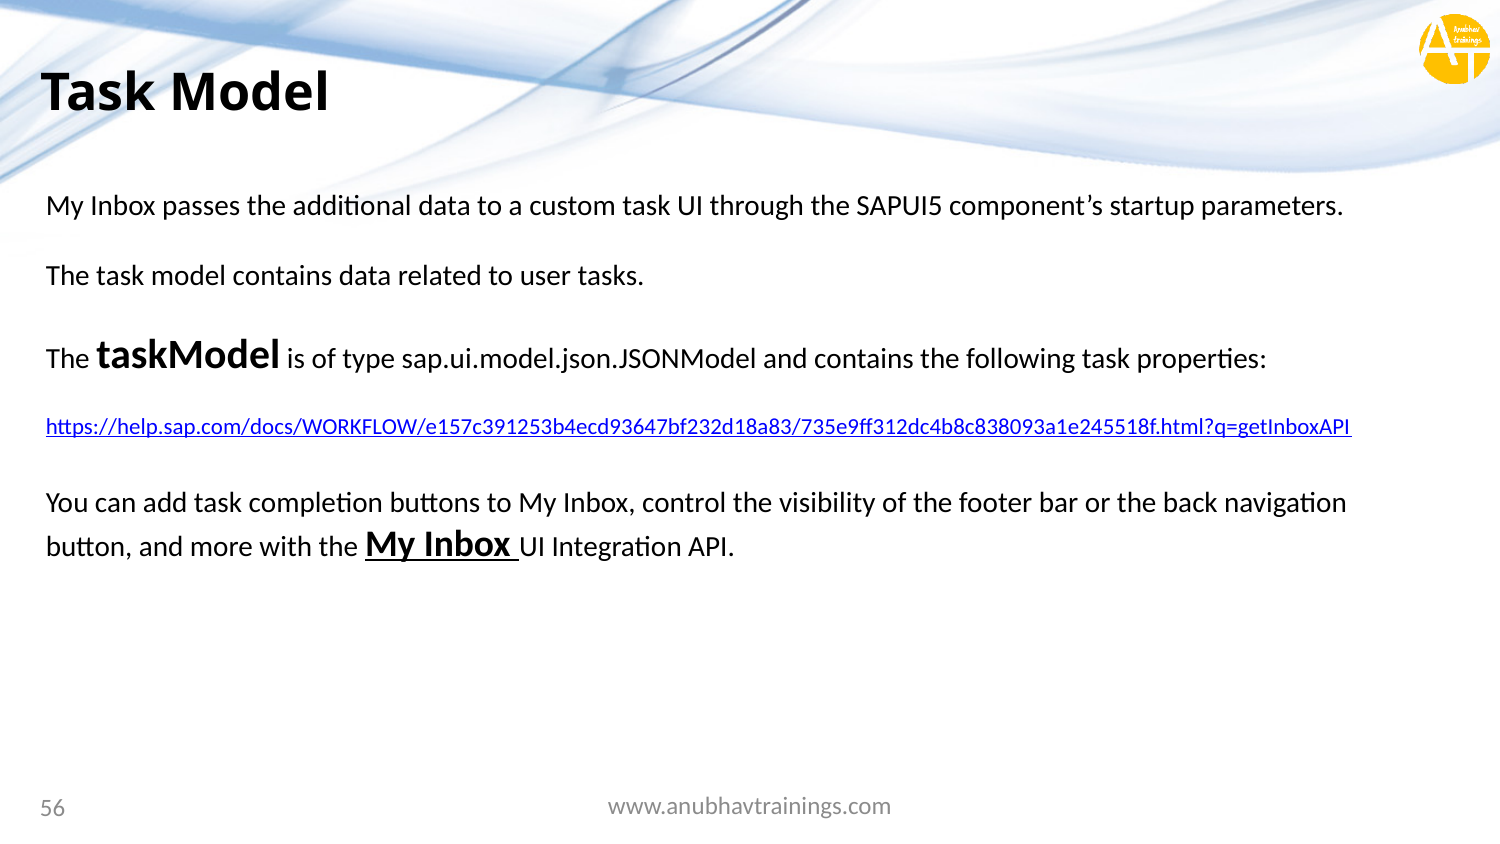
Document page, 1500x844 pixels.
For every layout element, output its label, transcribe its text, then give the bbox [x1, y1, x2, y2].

text_box My Inbox passes the additional data to a custom task UI through the SAPUI5 component’s startup parameters. The task model contains data related to user tasks. The taskModel is of type sap.ui.model.json.JSONModel and contains the following task properties: https://help.sap.com/docs/WORKFLOW/e157c391253b4ecd93647bf232d18a83/735e9ff312dc4b8c838093a1e245518f.html?q=getInboxAPI You can add task completion buttons to My Inbox, control the visibility of the footer bar or the back navigation button, and more with the My Inbox UI Integration API. [31, 179, 1438, 662]
footer www.anubhavtrainings.com [512, 782, 988, 827]
slide_number 56 [24, 784, 100, 830]
title Task Model [25, 51, 1376, 139]
picture [0, 0, 1500, 844]
